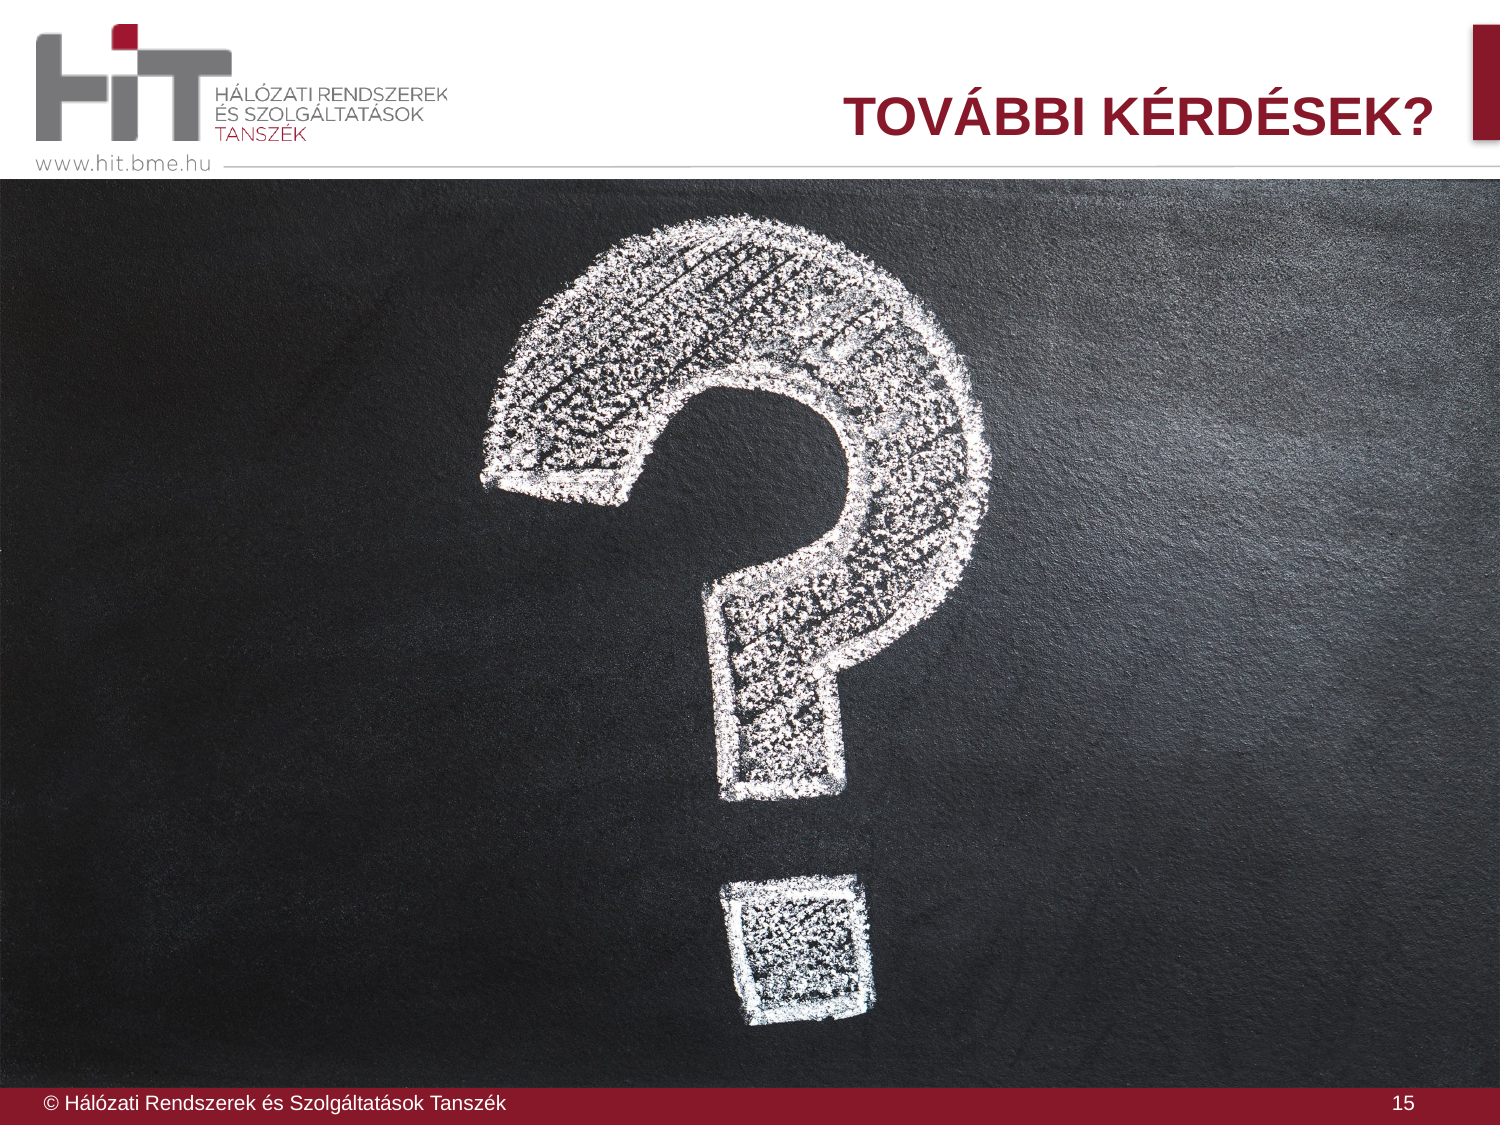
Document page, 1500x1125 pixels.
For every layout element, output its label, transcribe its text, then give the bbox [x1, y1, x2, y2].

picture [0, 179, 1500, 1088]
title További kérdések? [502, 15, 1452, 155]
